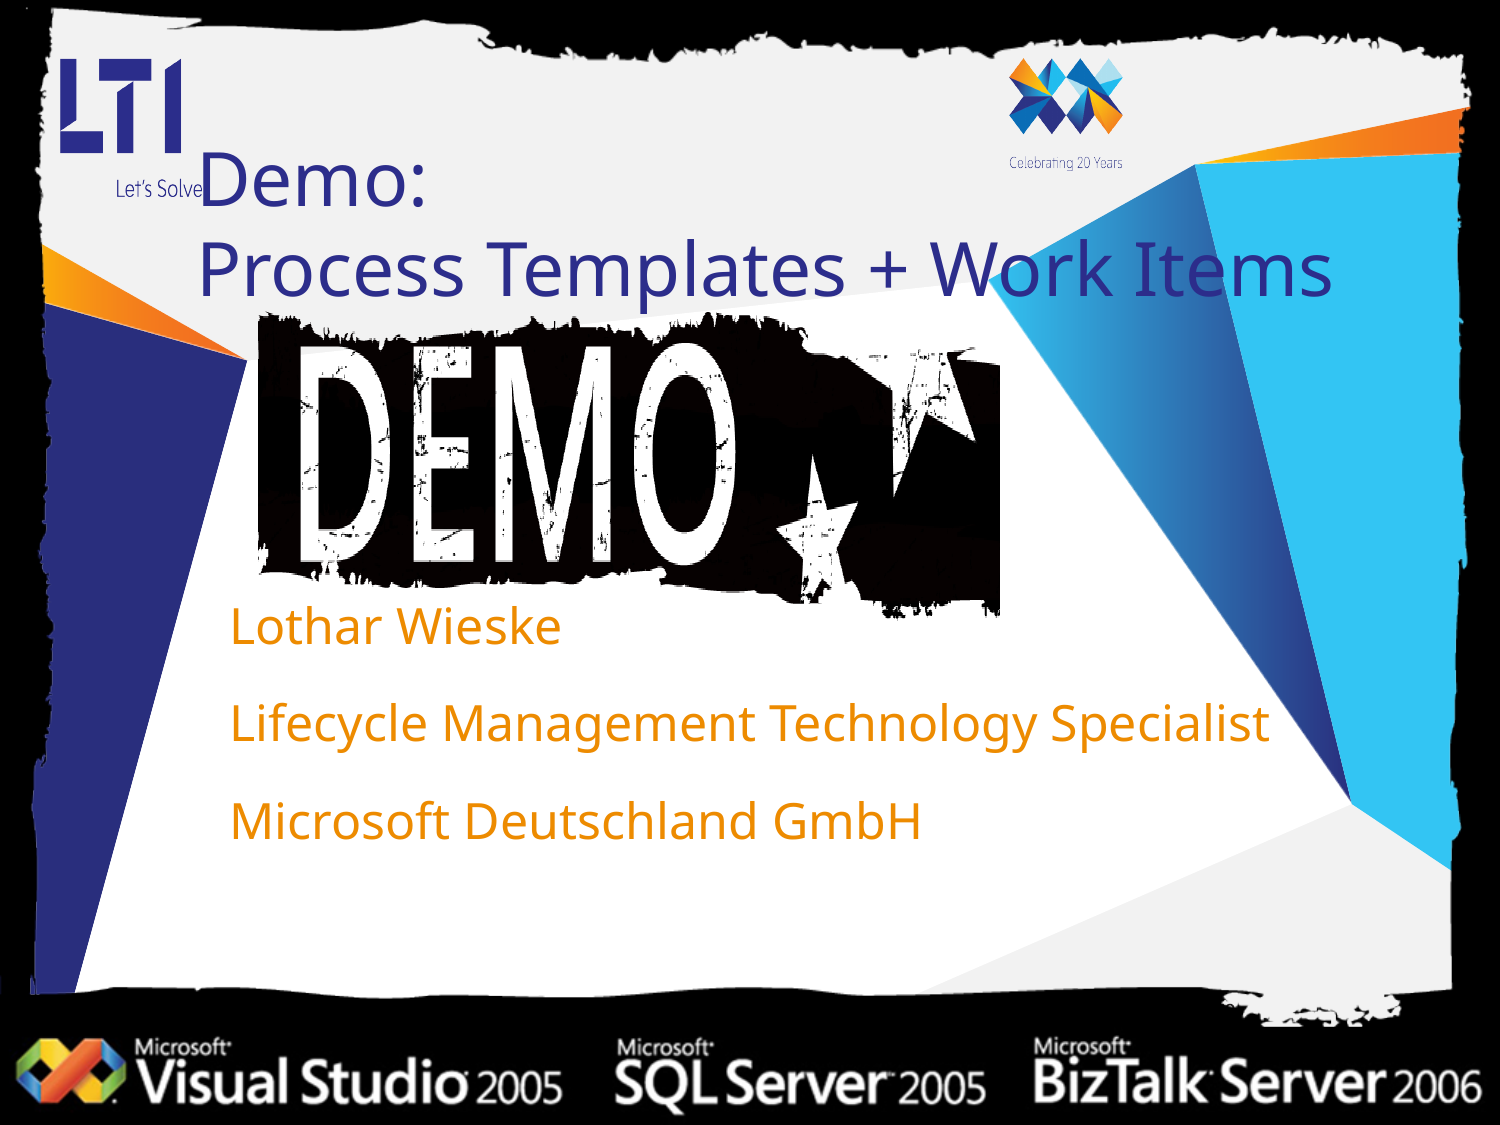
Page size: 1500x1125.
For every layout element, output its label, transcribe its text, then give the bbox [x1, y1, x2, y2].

picture [0, 0, 1500, 1125]
subtitle Lothar Wieske Lifecycle Management Technology Specialist Microsoft Deutschland GmbH [229, 633, 1367, 811]
title Demo: Process Templates + Work Items [195, 134, 1438, 313]
